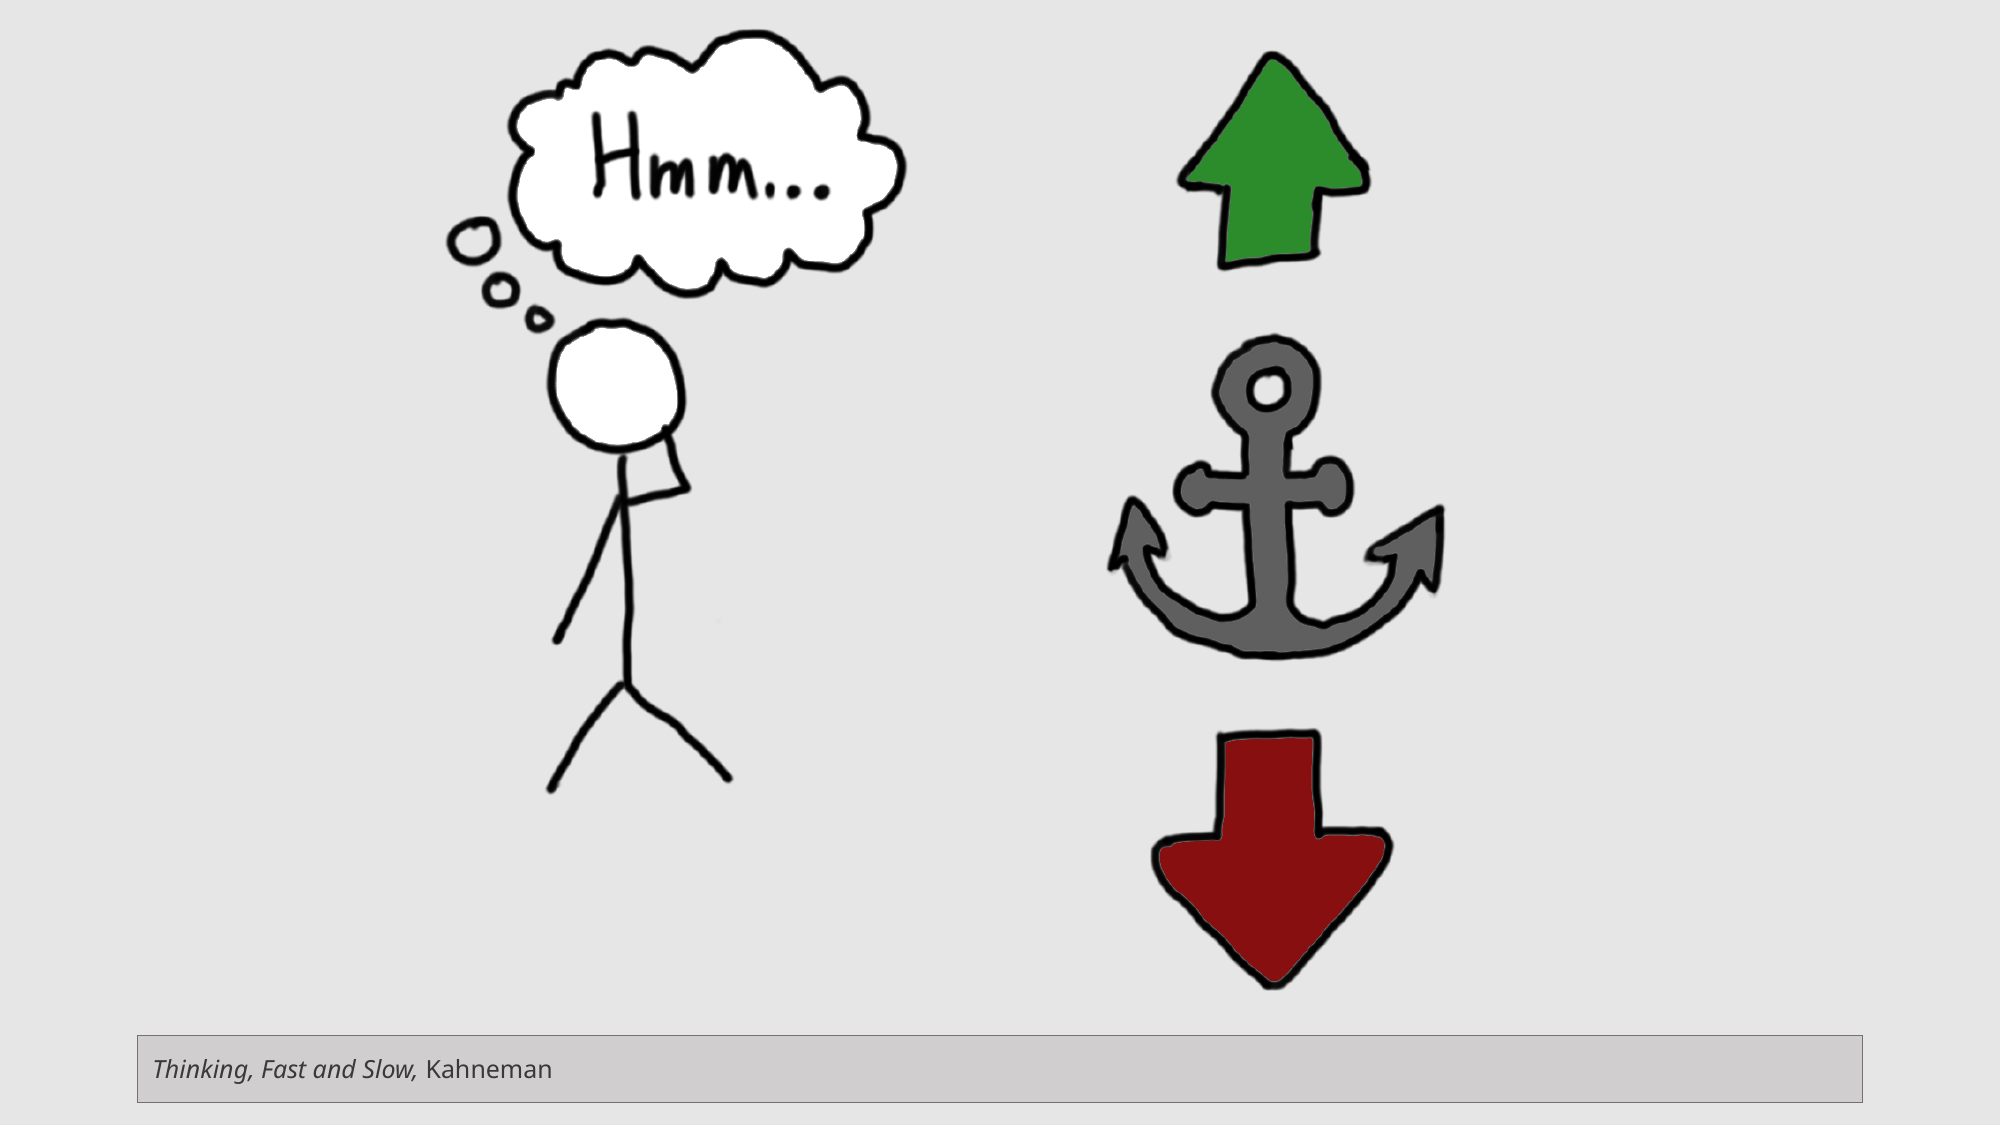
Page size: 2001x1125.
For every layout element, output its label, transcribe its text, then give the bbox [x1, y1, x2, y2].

footer Thinking, Fast and Slow, Kahneman [137, 1035, 1863, 1103]
picture [294, 0, 1706, 1058]
